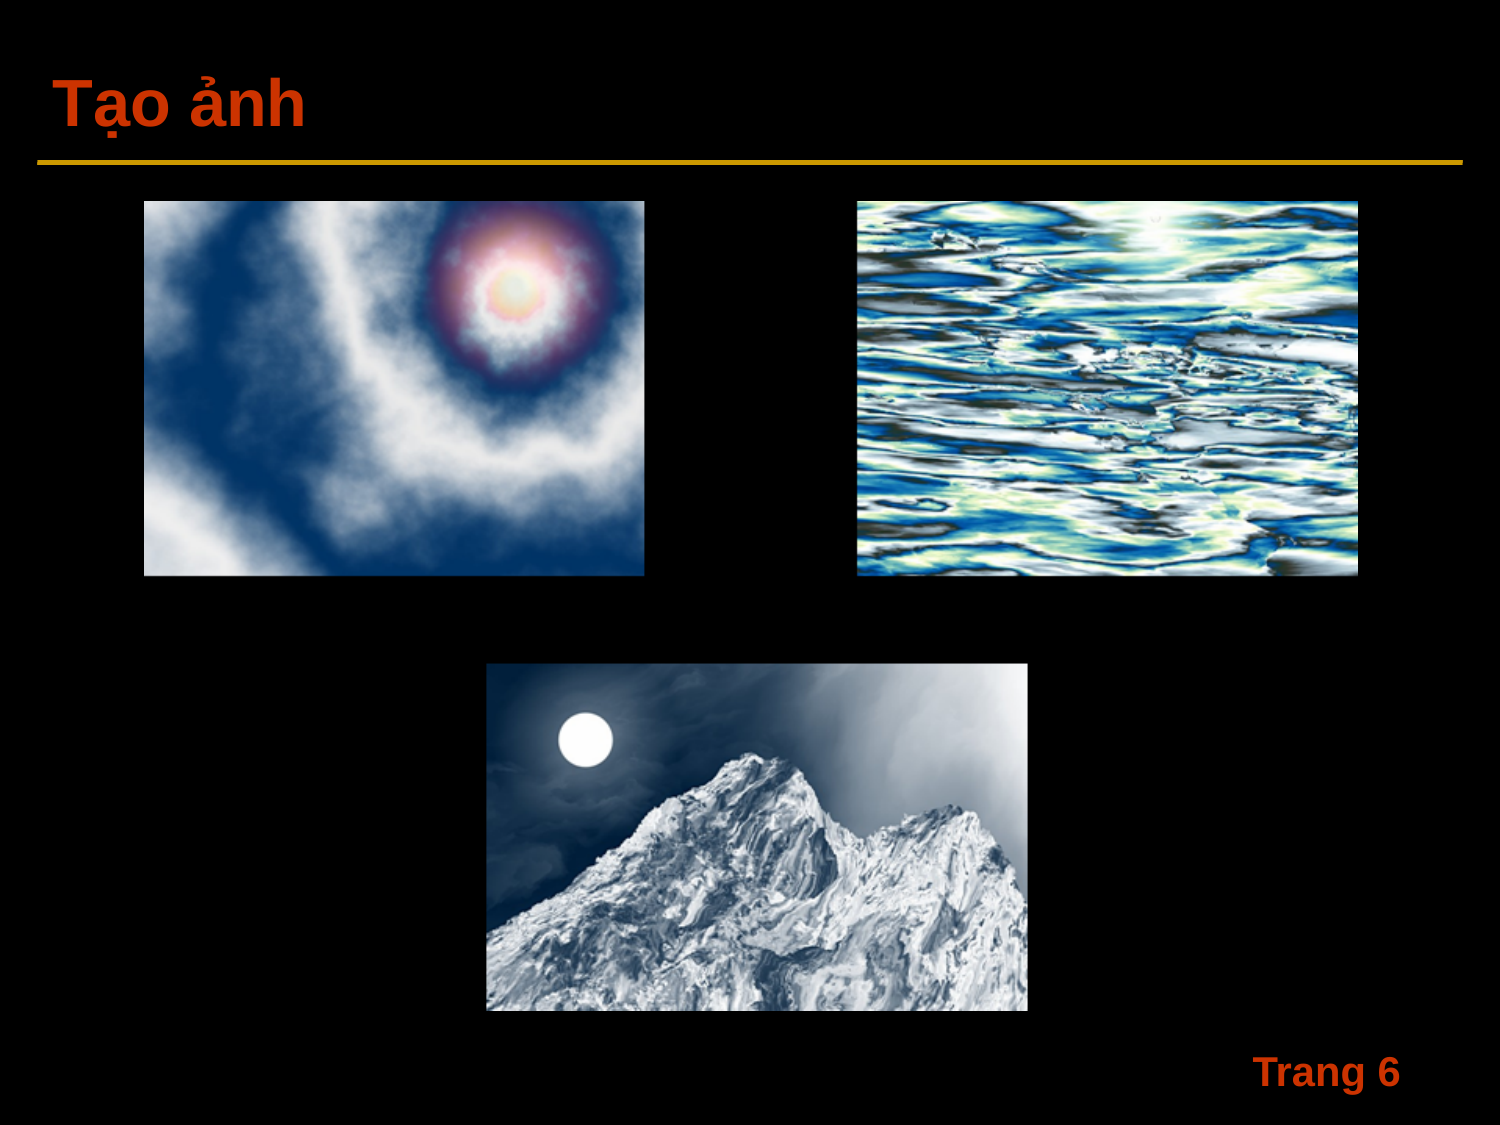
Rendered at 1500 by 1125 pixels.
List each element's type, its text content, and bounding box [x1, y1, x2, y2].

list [144, 201, 1358, 1011]
slide_number Trang 6 [1237, 1037, 1463, 1113]
title Tạo ảnh [37, 50, 1463, 150]
